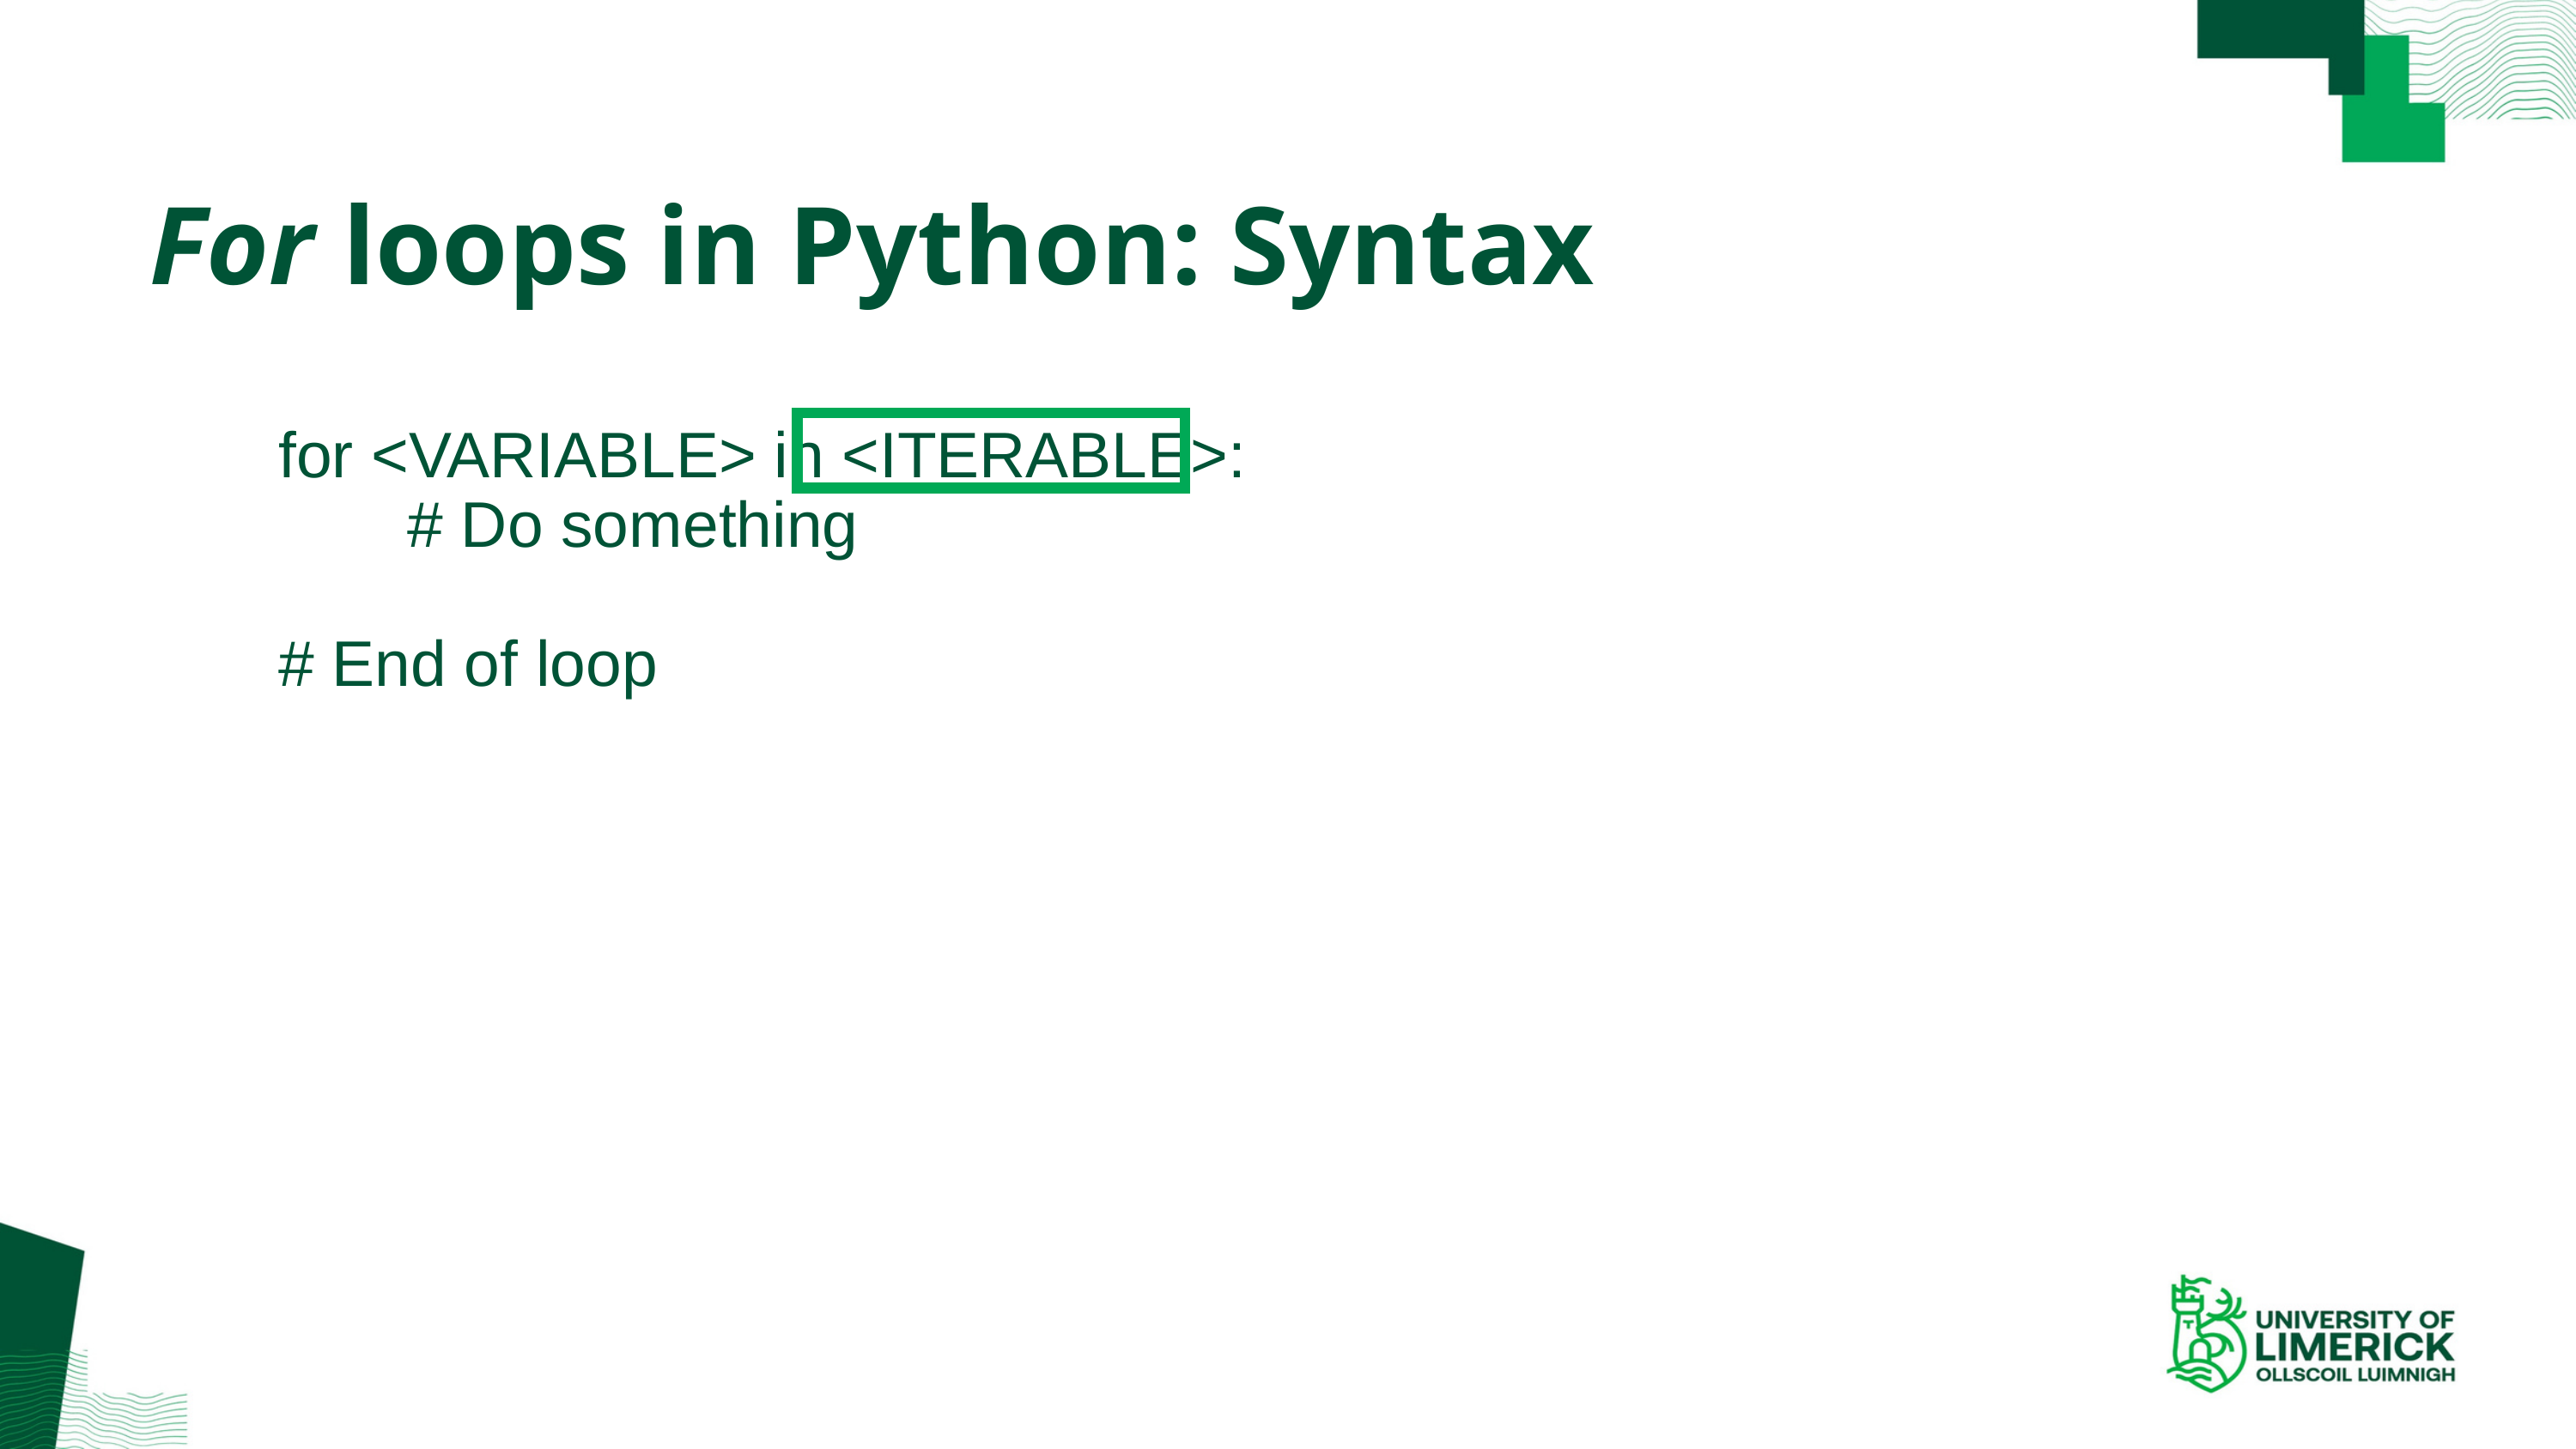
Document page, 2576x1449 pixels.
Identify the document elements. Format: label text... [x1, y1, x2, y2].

text_box For loops in Python: Syntax [149, 190, 2346, 306]
text_box [0, 0, 2576, 1449]
text_box for <VARIABLE> in <ITERABLE>: # Do something # End of loop [149, 351, 2346, 700]
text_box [797, 412, 1186, 488]
